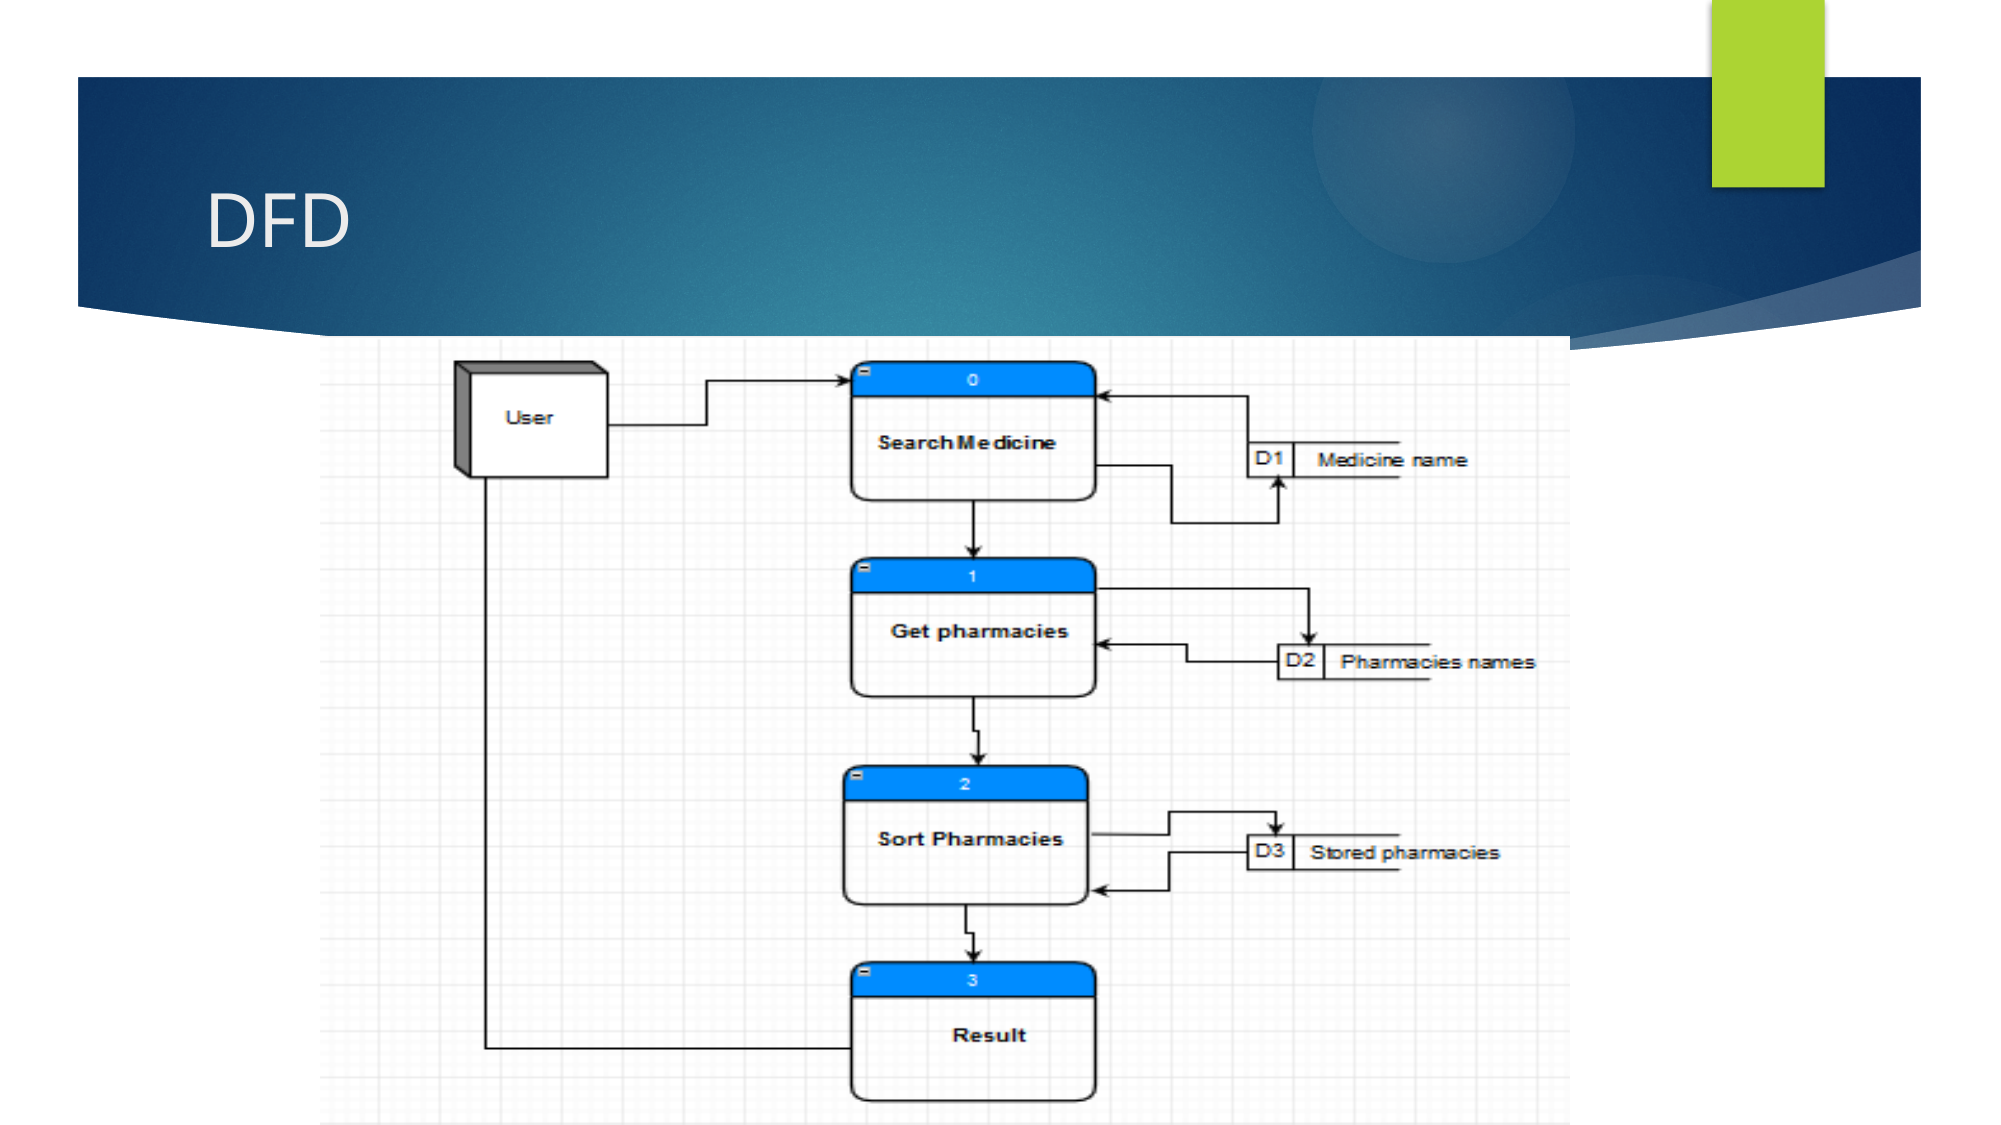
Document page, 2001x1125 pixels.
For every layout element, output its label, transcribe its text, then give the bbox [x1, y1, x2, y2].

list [320, 335, 1571, 1125]
title DFD [189, 159, 1627, 276]
